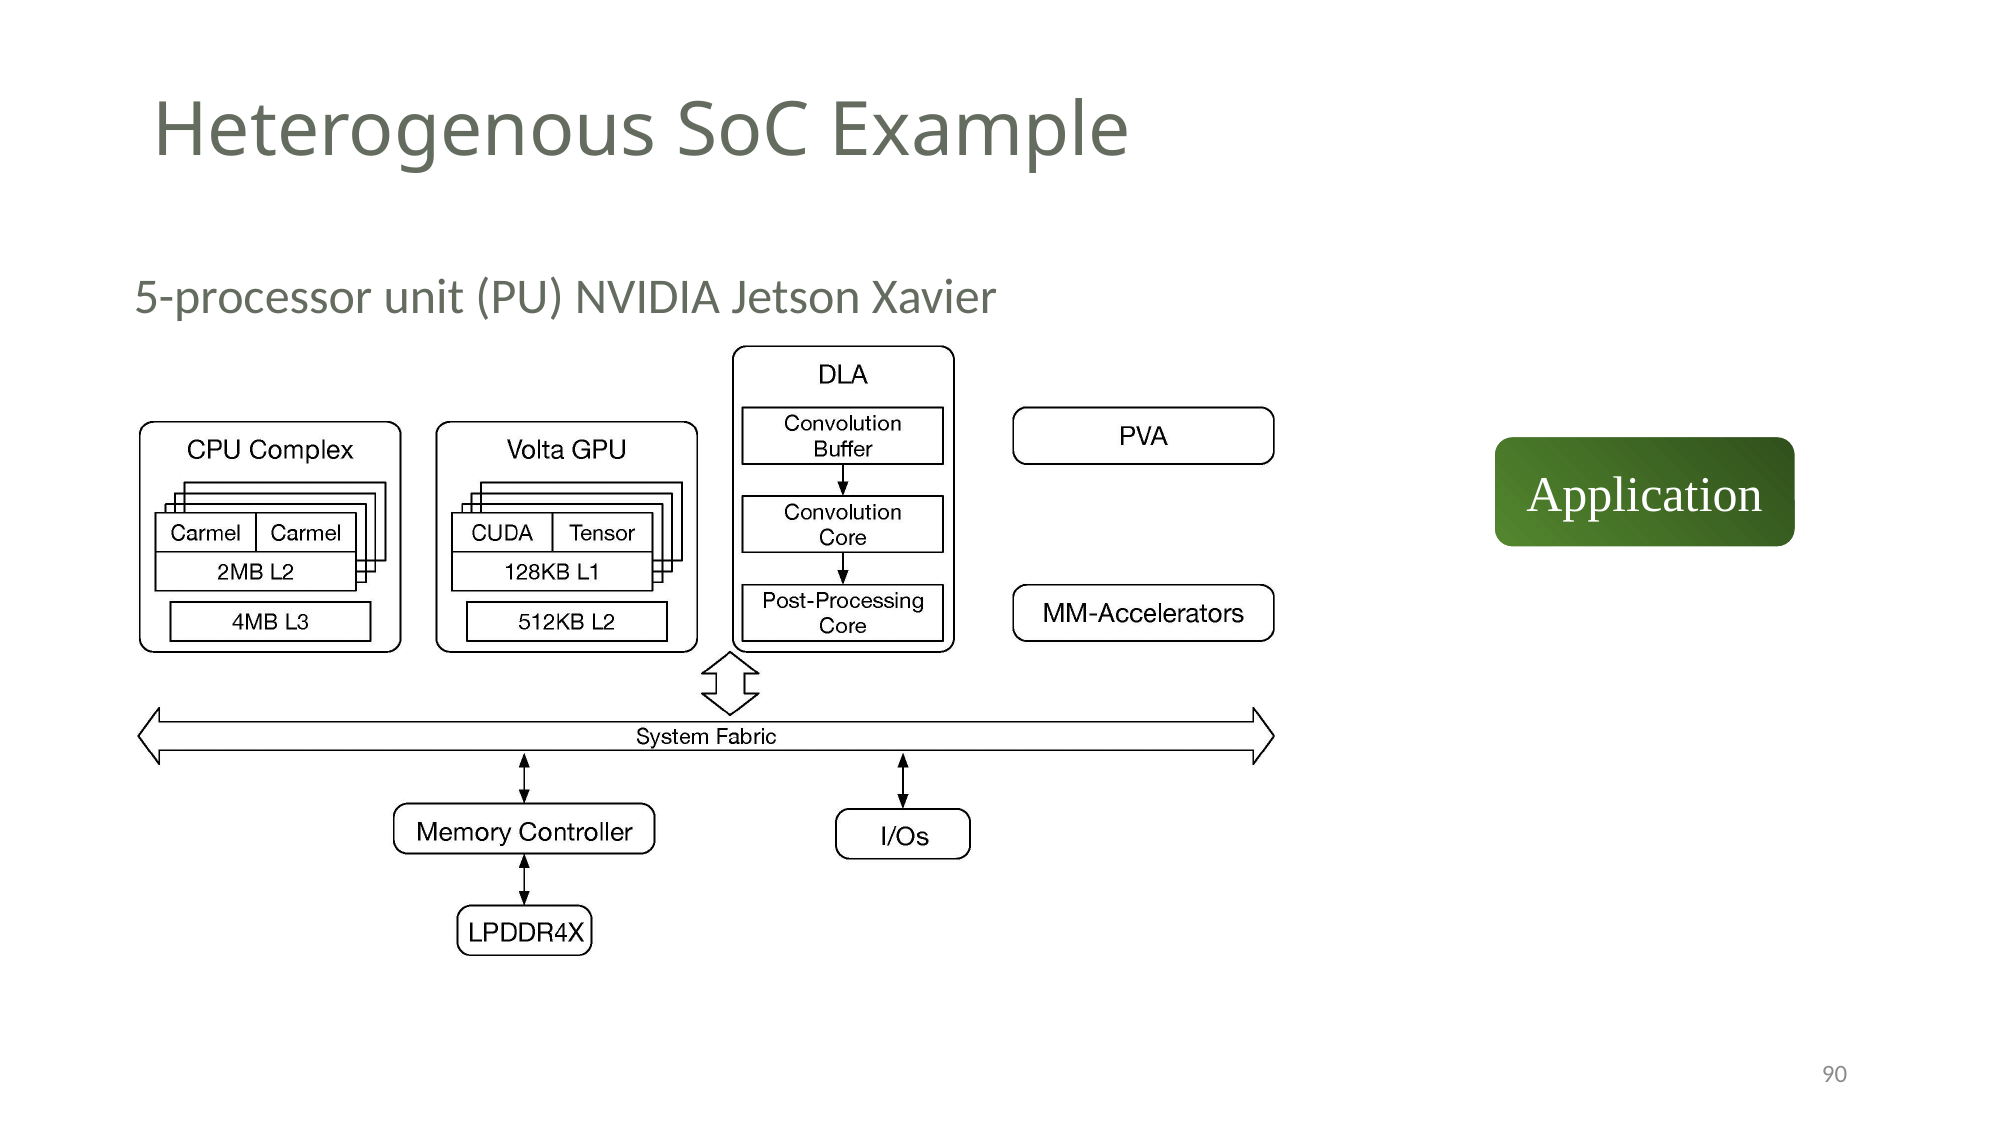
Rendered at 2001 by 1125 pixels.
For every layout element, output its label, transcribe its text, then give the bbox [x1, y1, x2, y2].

title Heterogenous SoC Example [137, 59, 1863, 204]
picture [137, 345, 1275, 957]
text_box 5-processor unit (PU) NVIDIA Jetson Xavier [118, 263, 1967, 689]
slide_number 90 [1412, 1042, 1863, 1103]
